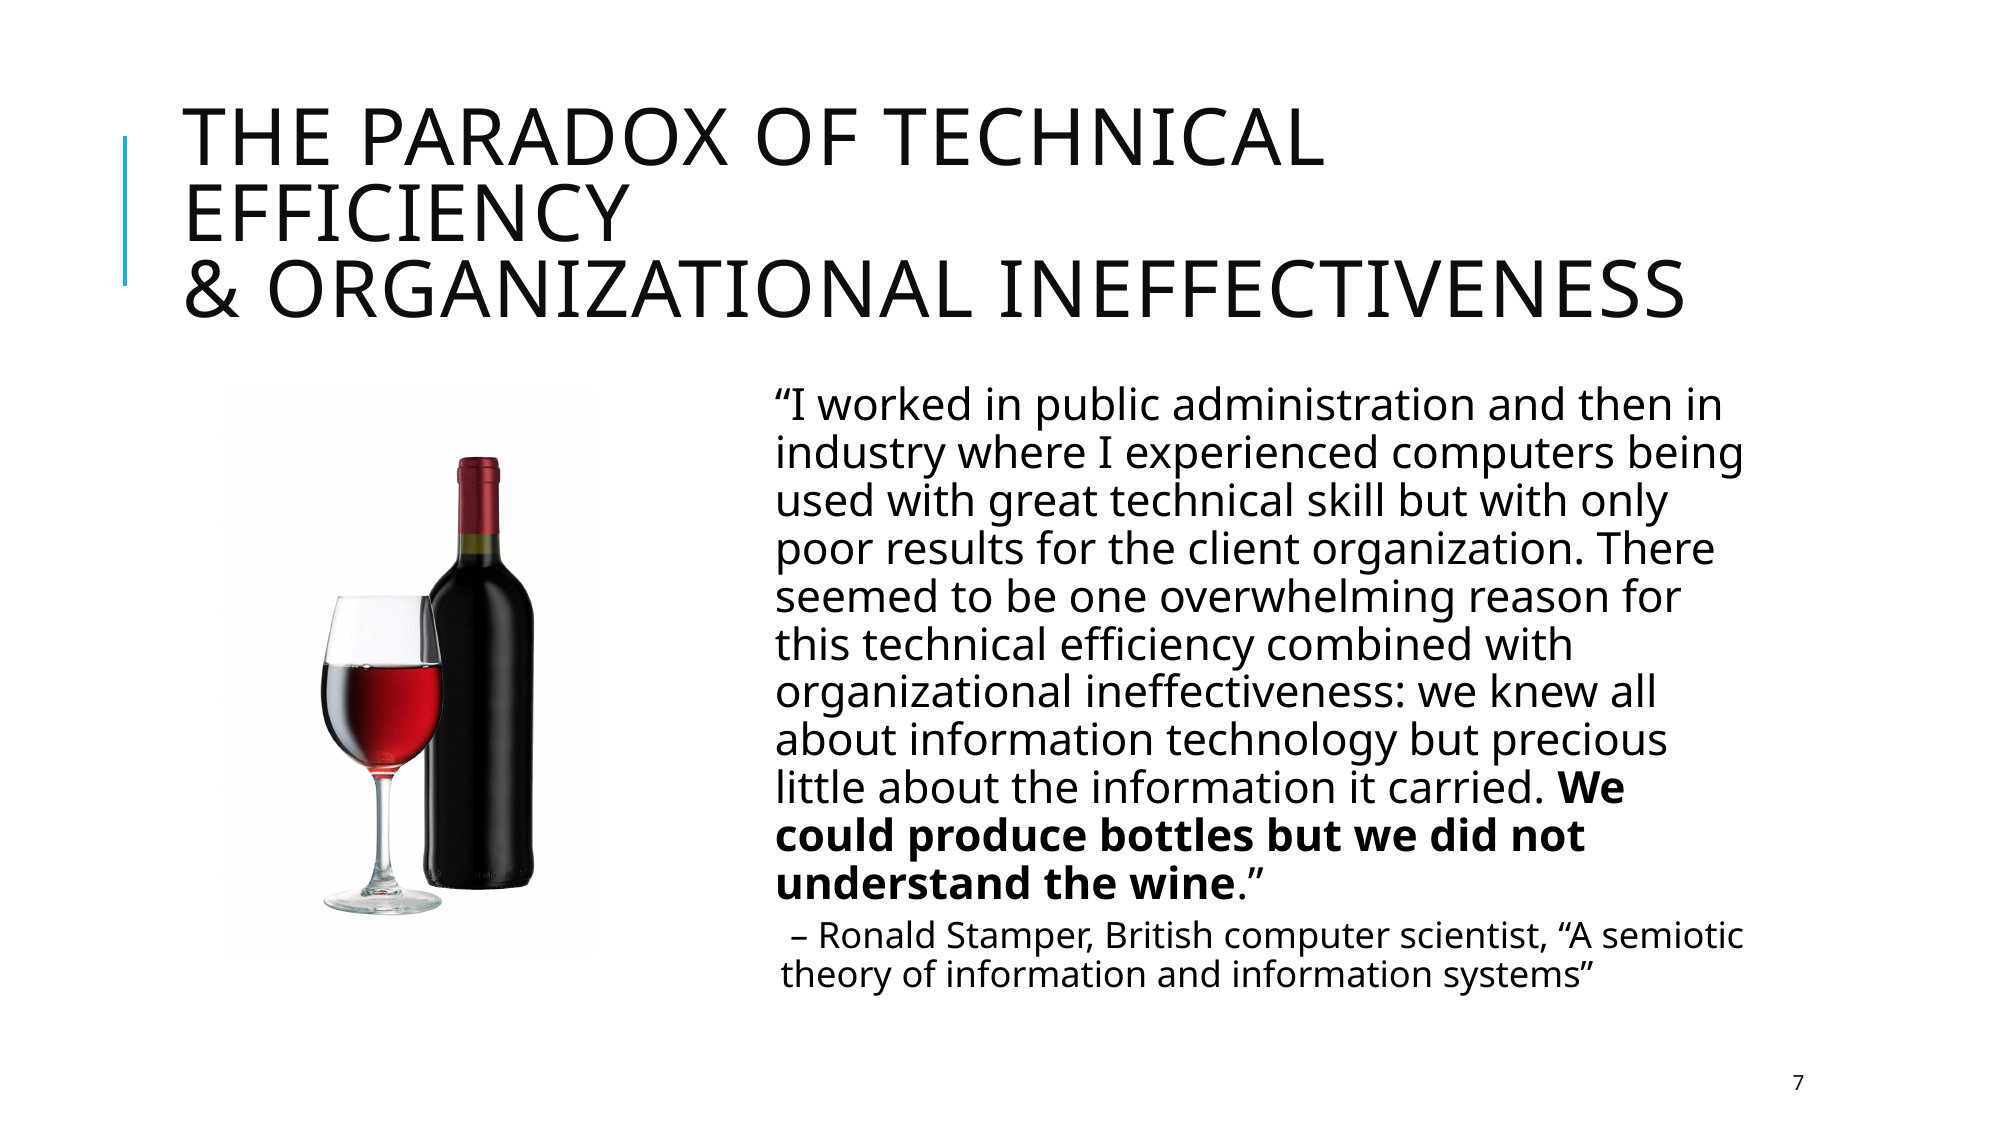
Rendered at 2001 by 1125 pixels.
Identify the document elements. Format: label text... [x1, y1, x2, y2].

list “I worked in public administration and then in industry where I experienced computers being used with great technical skill but with only poor results for the client organization. There seemed to be one overwhelming reason for this technical efficiency combined with organizational ineffectiveness: we knew all about information technology but precious little about the information it carried. We could produce bottles but we did not understand the wine.” – Ronald Stamper, British computer scientist, “A semiotic theory of information and information systems” [752, 375, 1763, 1035]
slide_number 7 [1777, 1061, 1938, 1107]
picture [219, 388, 596, 955]
title The Paradox of Technical Efficiency & Organizational Ineffectiveness [168, 96, 1763, 342]
